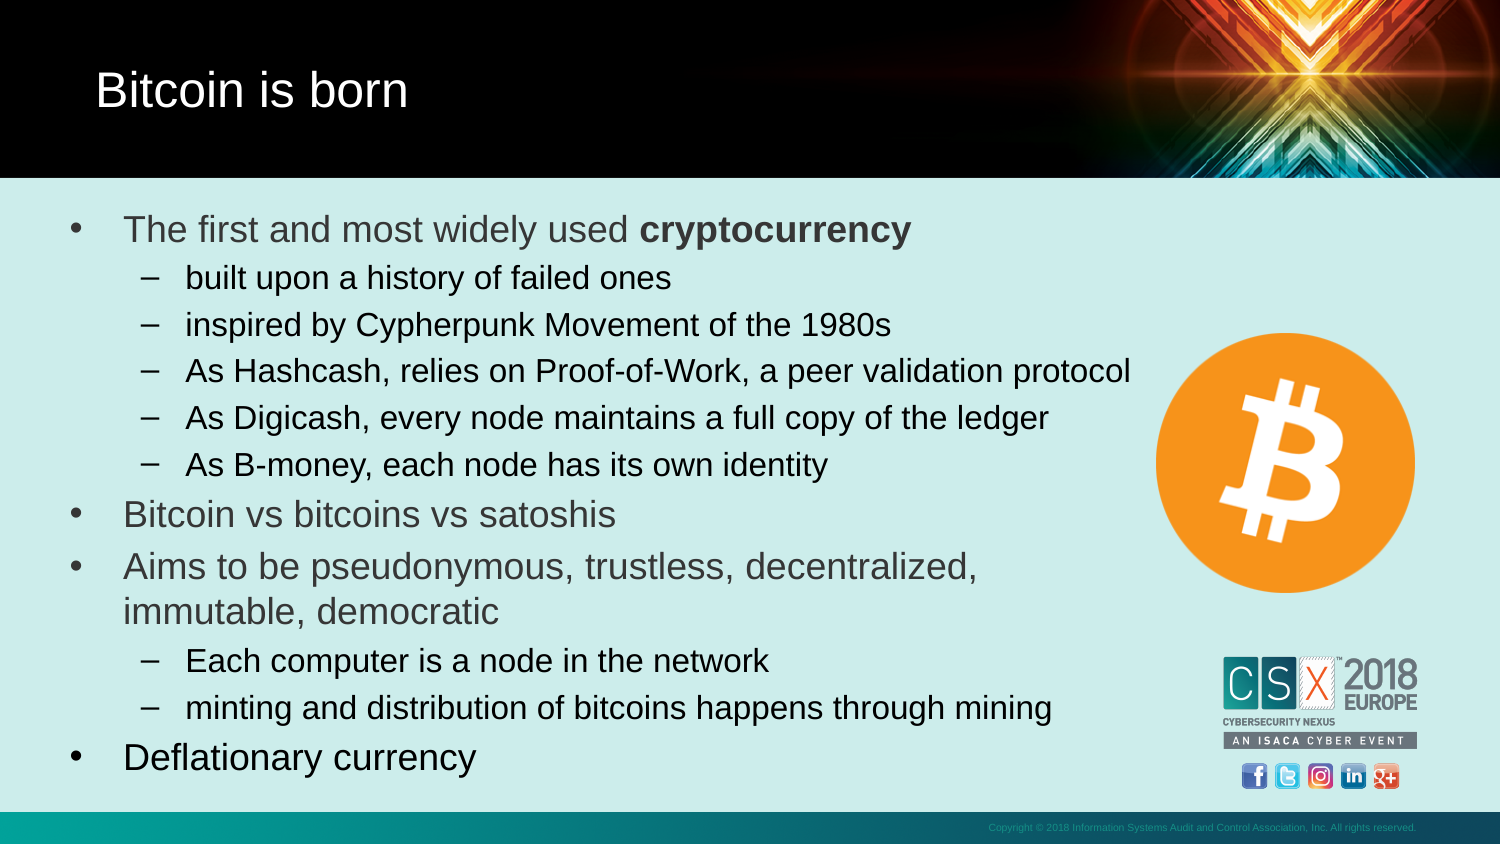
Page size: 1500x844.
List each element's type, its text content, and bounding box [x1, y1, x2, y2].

list The first and most widely used cryptocurrency built upon a history of failed ones inspired by Cypherpunk Movement of the 1980s As Hashcash, relies on Proof-of-Work, a peer validation protocol As Digicash, every node maintains a full copy of the ledger As B-money, each node has its own identity Bitcoin vs bitcoins vs satoshis Aims to be pseudonymous, trustless, decentralized, immutable, democratic Each computer is a node in the network minting and distribution of bitcoins happens through mining Deflationary currency [56, 198, 1173, 811]
list Bitcoin is born [80, 0, 1219, 176]
picture [0, 0, 1500, 844]
